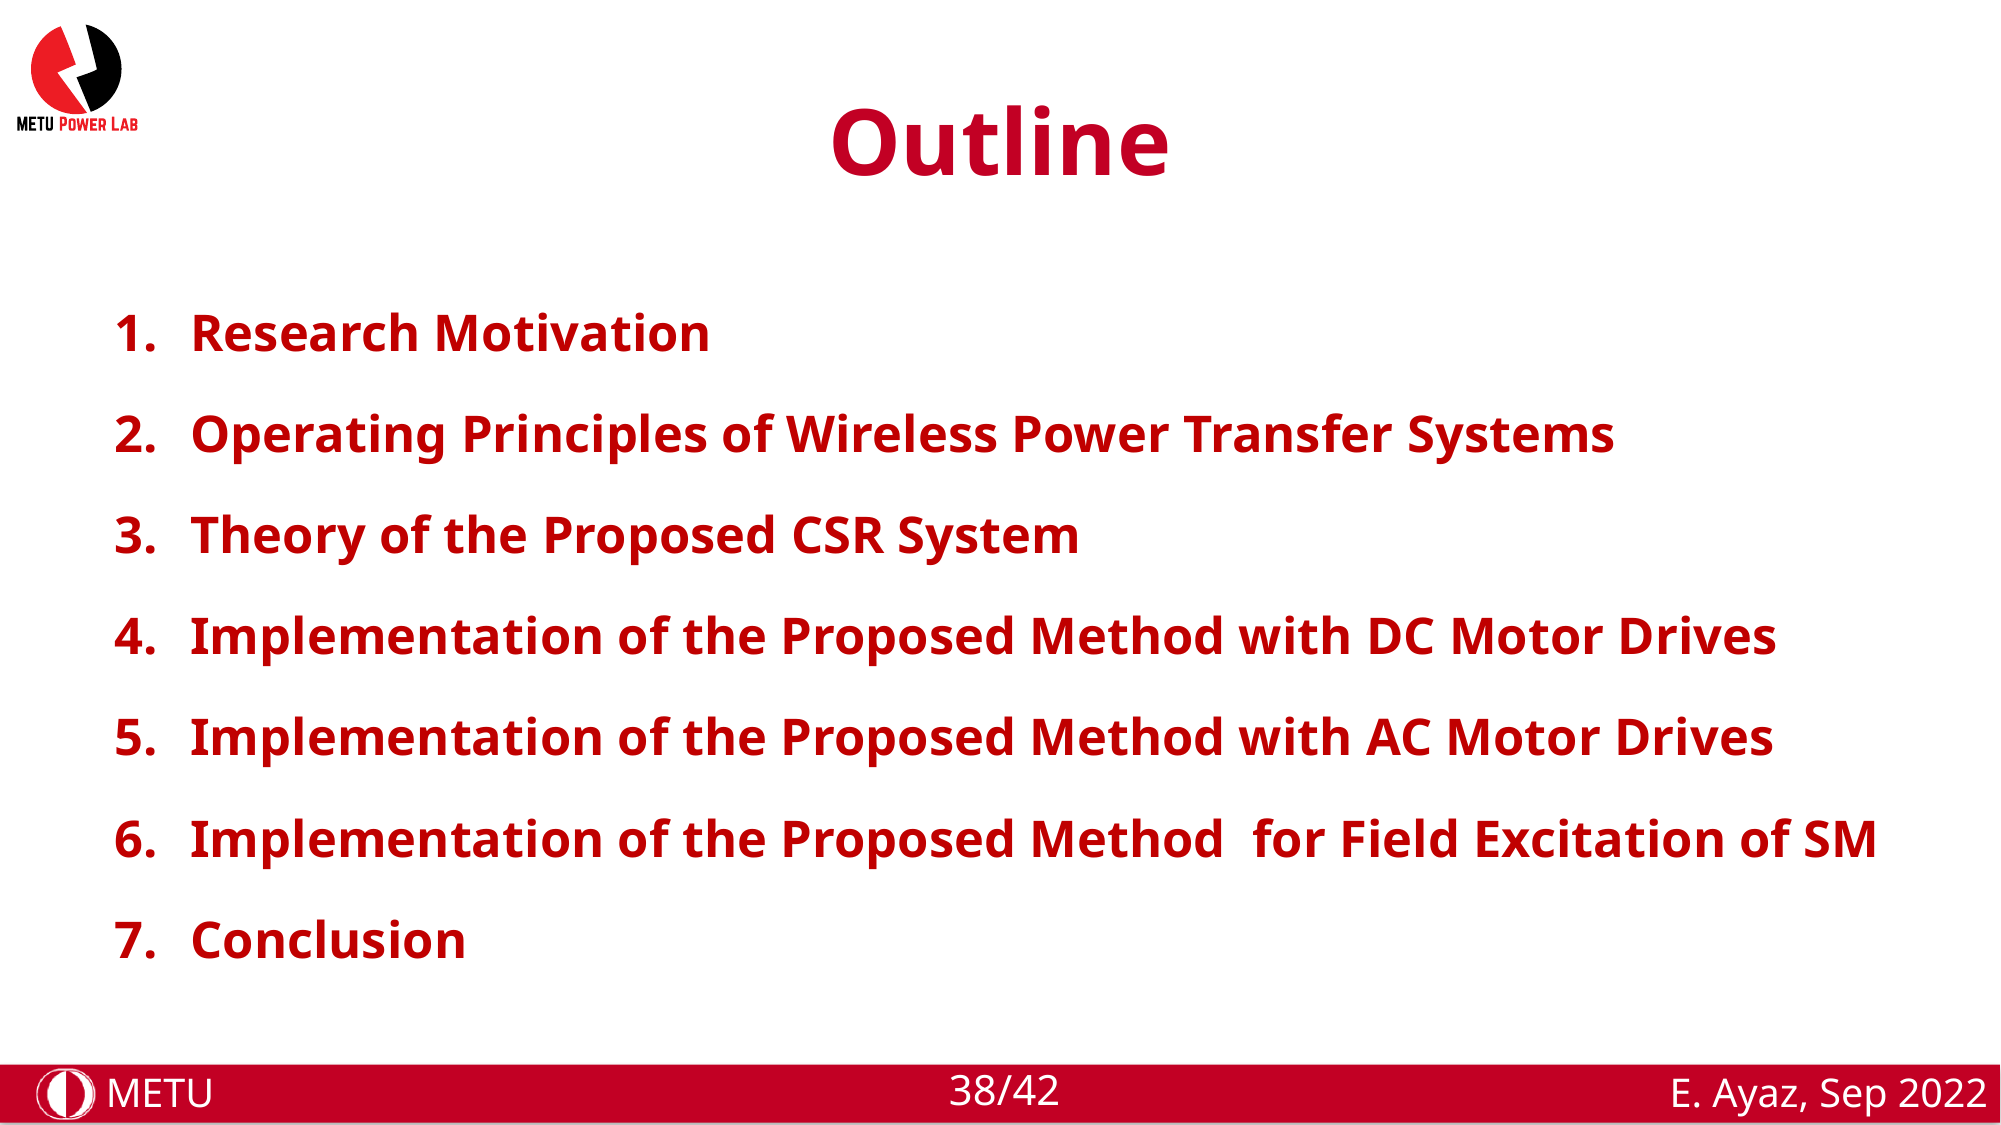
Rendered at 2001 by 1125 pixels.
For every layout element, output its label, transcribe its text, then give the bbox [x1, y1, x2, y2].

picture [30, 1068, 99, 1120]
list Research Motivation Operating Principles of Wireless Power Transfer Systems Theory of the Proposed CSR System Implementation of the Proposed Method with DC Motor Drives Implementation of the Proposed Method with AC Motor Drives Implementation of the Proposed Method for Field Excitation of SM Conclusion [99, 262, 1900, 1005]
title Outline [99, 45, 1900, 233]
